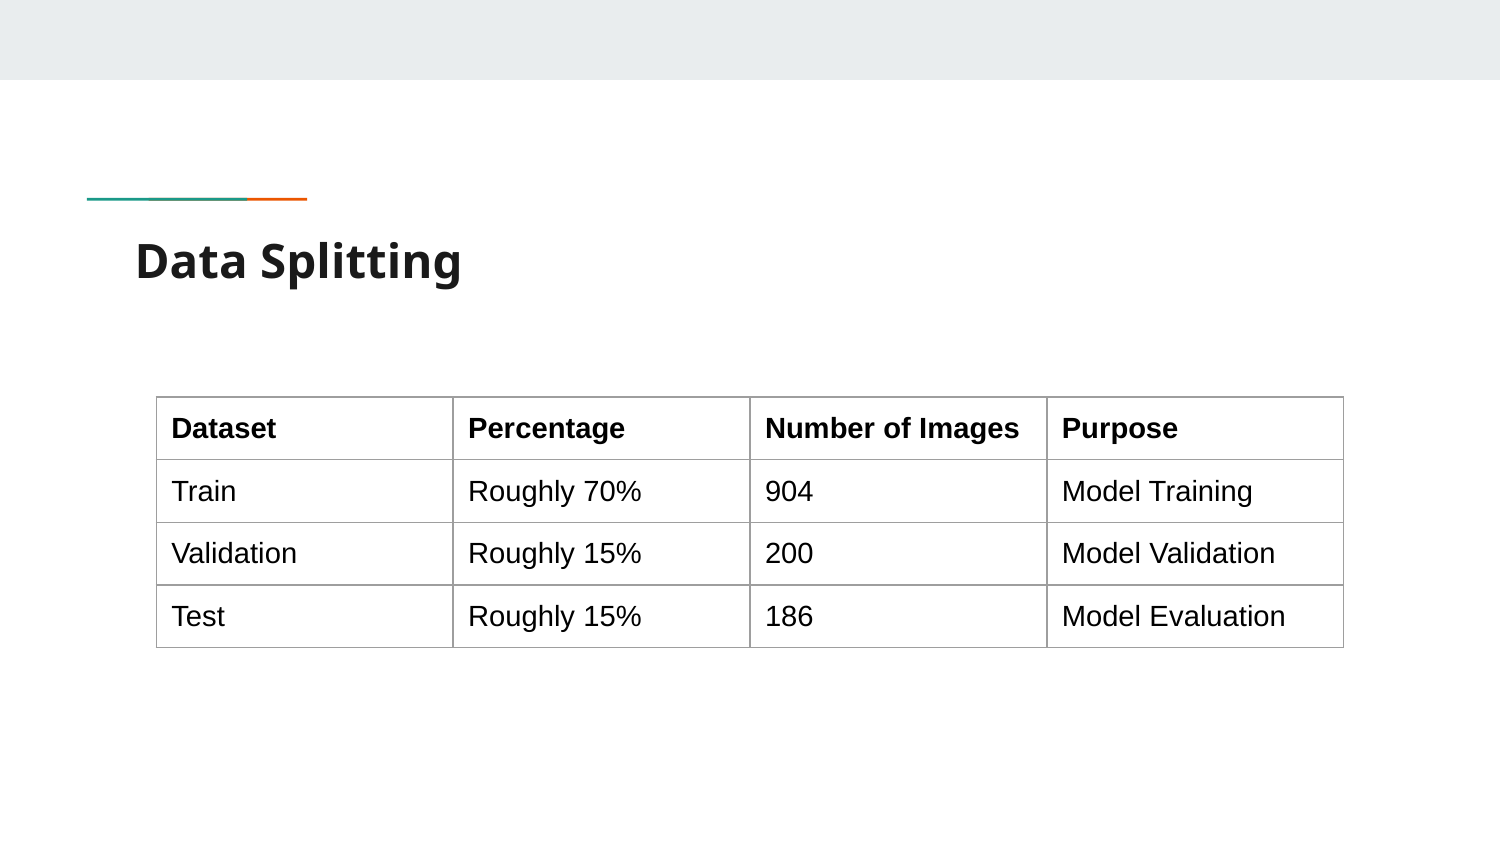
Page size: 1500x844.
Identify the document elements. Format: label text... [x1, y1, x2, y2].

table_cell Roughly 15% [454, 523, 749, 584]
table_cell Roughly 15% [454, 586, 749, 647]
table_cell 904 [751, 460, 1046, 522]
table_cell Validation [157, 523, 452, 584]
table_cell Test [157, 586, 452, 647]
table_cell Train [157, 460, 452, 522]
table_cell 200 [751, 523, 1046, 584]
table_header Number of Images [751, 398, 1046, 459]
table_header Percentage [454, 398, 749, 459]
table_header Dataset [157, 398, 452, 459]
table_header Purpose [1048, 398, 1343, 459]
title Data Splitting [119, 216, 1381, 305]
table_cell Model Training [1048, 460, 1343, 522]
table_cell Roughly 70% [454, 460, 749, 522]
table_cell Model Validation [1048, 523, 1343, 584]
table_cell 186 [751, 586, 1046, 647]
table_cell Model Evaluation [1048, 586, 1343, 647]
